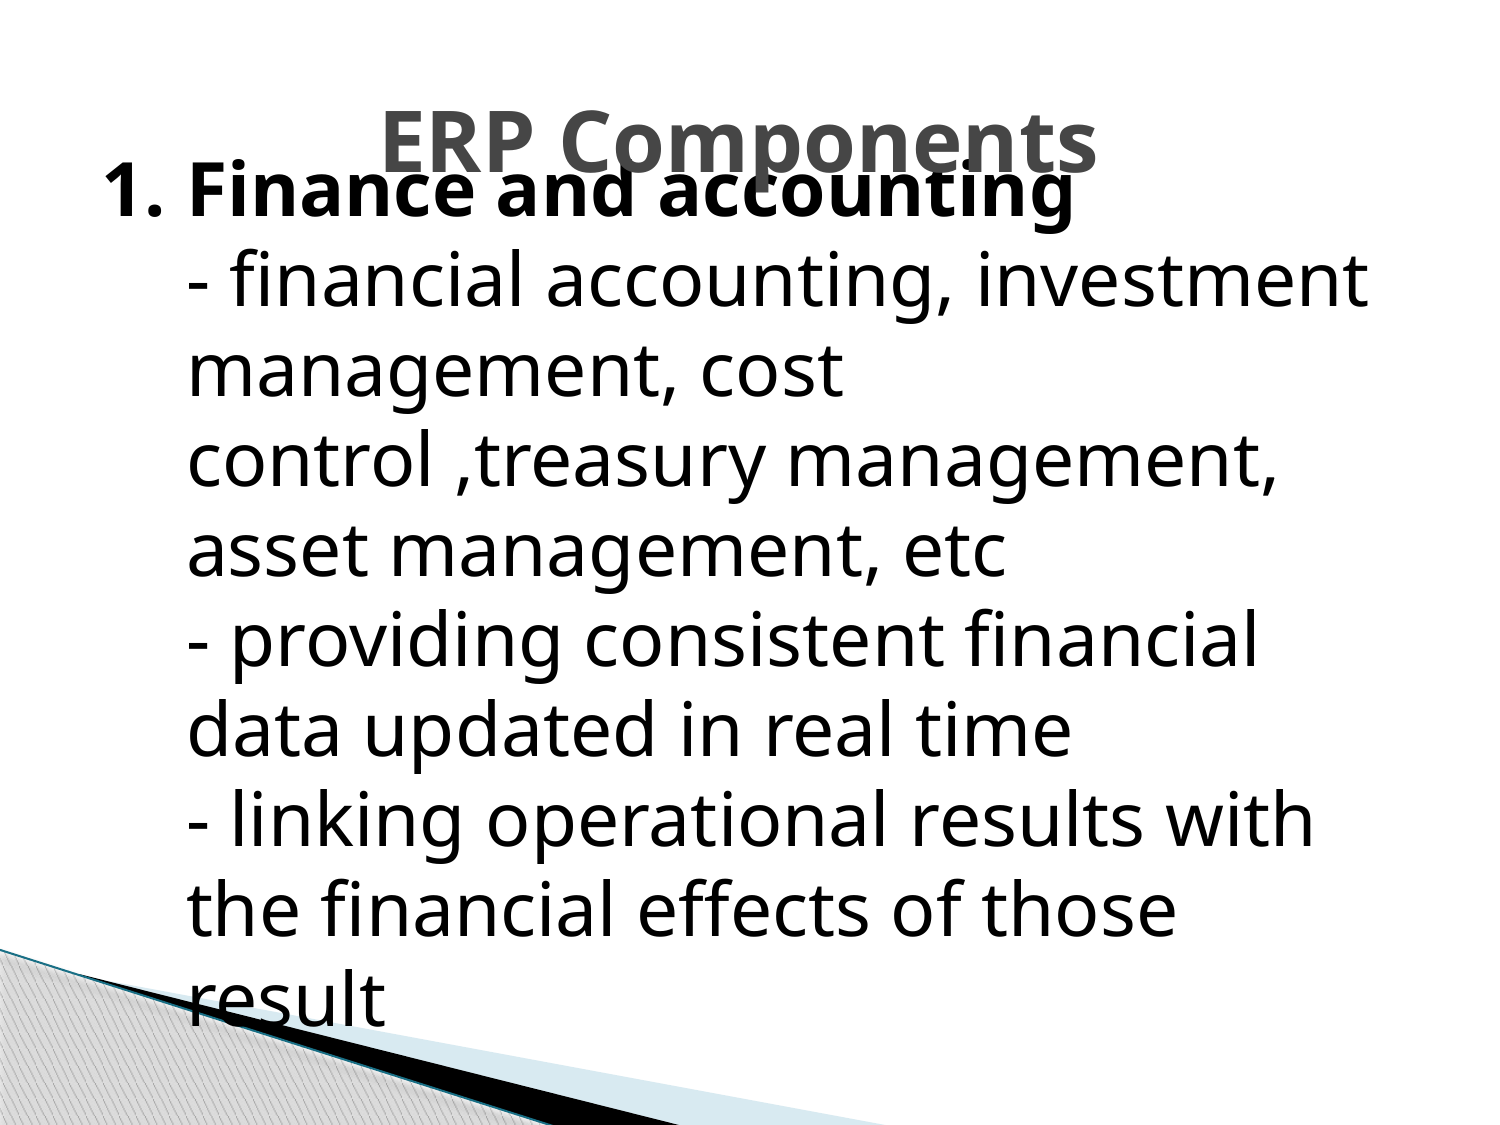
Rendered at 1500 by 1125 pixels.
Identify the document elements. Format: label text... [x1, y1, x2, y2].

text_box Finance and accounting - financial accounting, investment management, cost control ,treasury management, asset management, etc - providing consistent financial data updated in real time - linking operational results with the financial effects of those result [86, 233, 1387, 1049]
title ERP Components [75, 45, 1425, 233]
